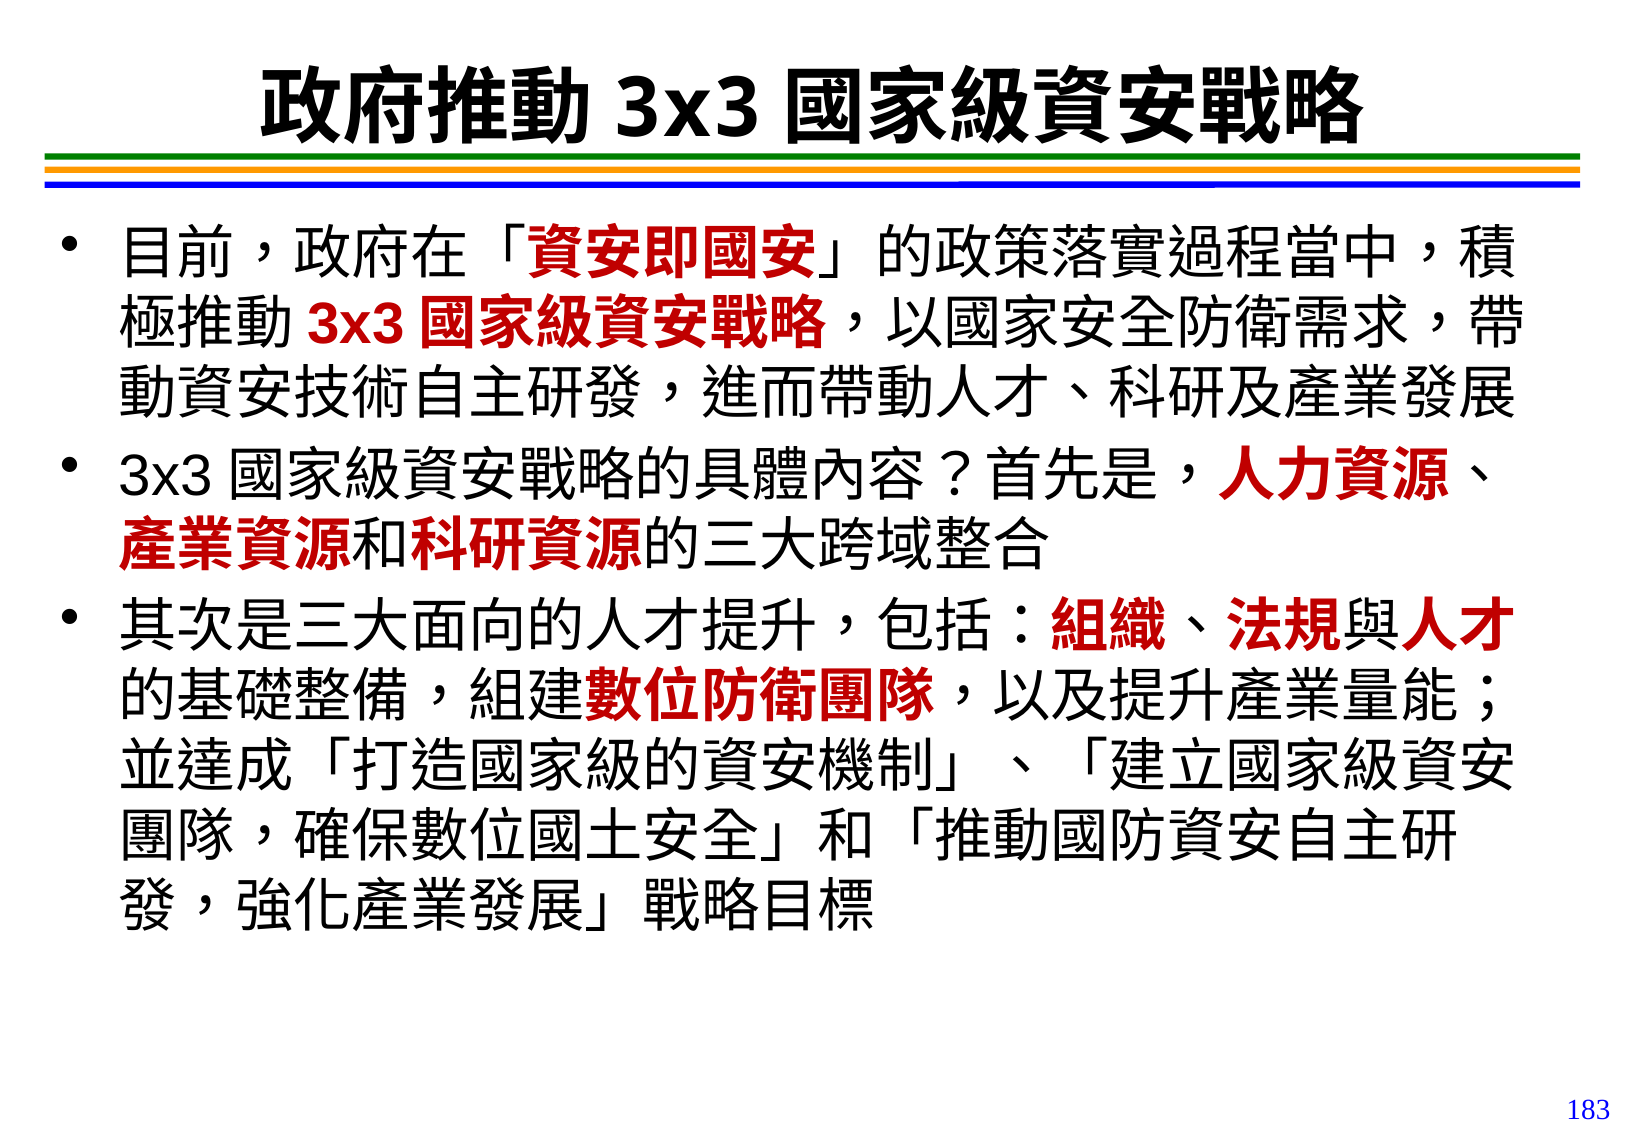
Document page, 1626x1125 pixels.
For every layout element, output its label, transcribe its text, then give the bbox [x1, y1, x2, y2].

list 目前，政府在「資安即國安」的政策落實過程當中，積極推動3x3國家級資安戰略，以國家安全防衛需求，帶動資安技術自主研發，進而帶動人才、科研及產業發展 3x3國家級資安戰略的具體內容？首先是，人力資源、產業資源和科研資源的三大跨域整合 其次是三大面向的人才提升，包括：組織、法規與人才的基礎整備，組建數位防衛團隊，以及提升產業量能；並達成「打造國家級的資安機制」、「建立國家級資安團隊，確保數位國土安全」和「推動國防資安自主研發，強化產業發展」戰略目標 [44, 207, 1581, 1005]
title 政府推動3x3國家級資安戰略 [81, 45, 1544, 161]
slide_number 183 [1246, 1082, 1625, 1119]
